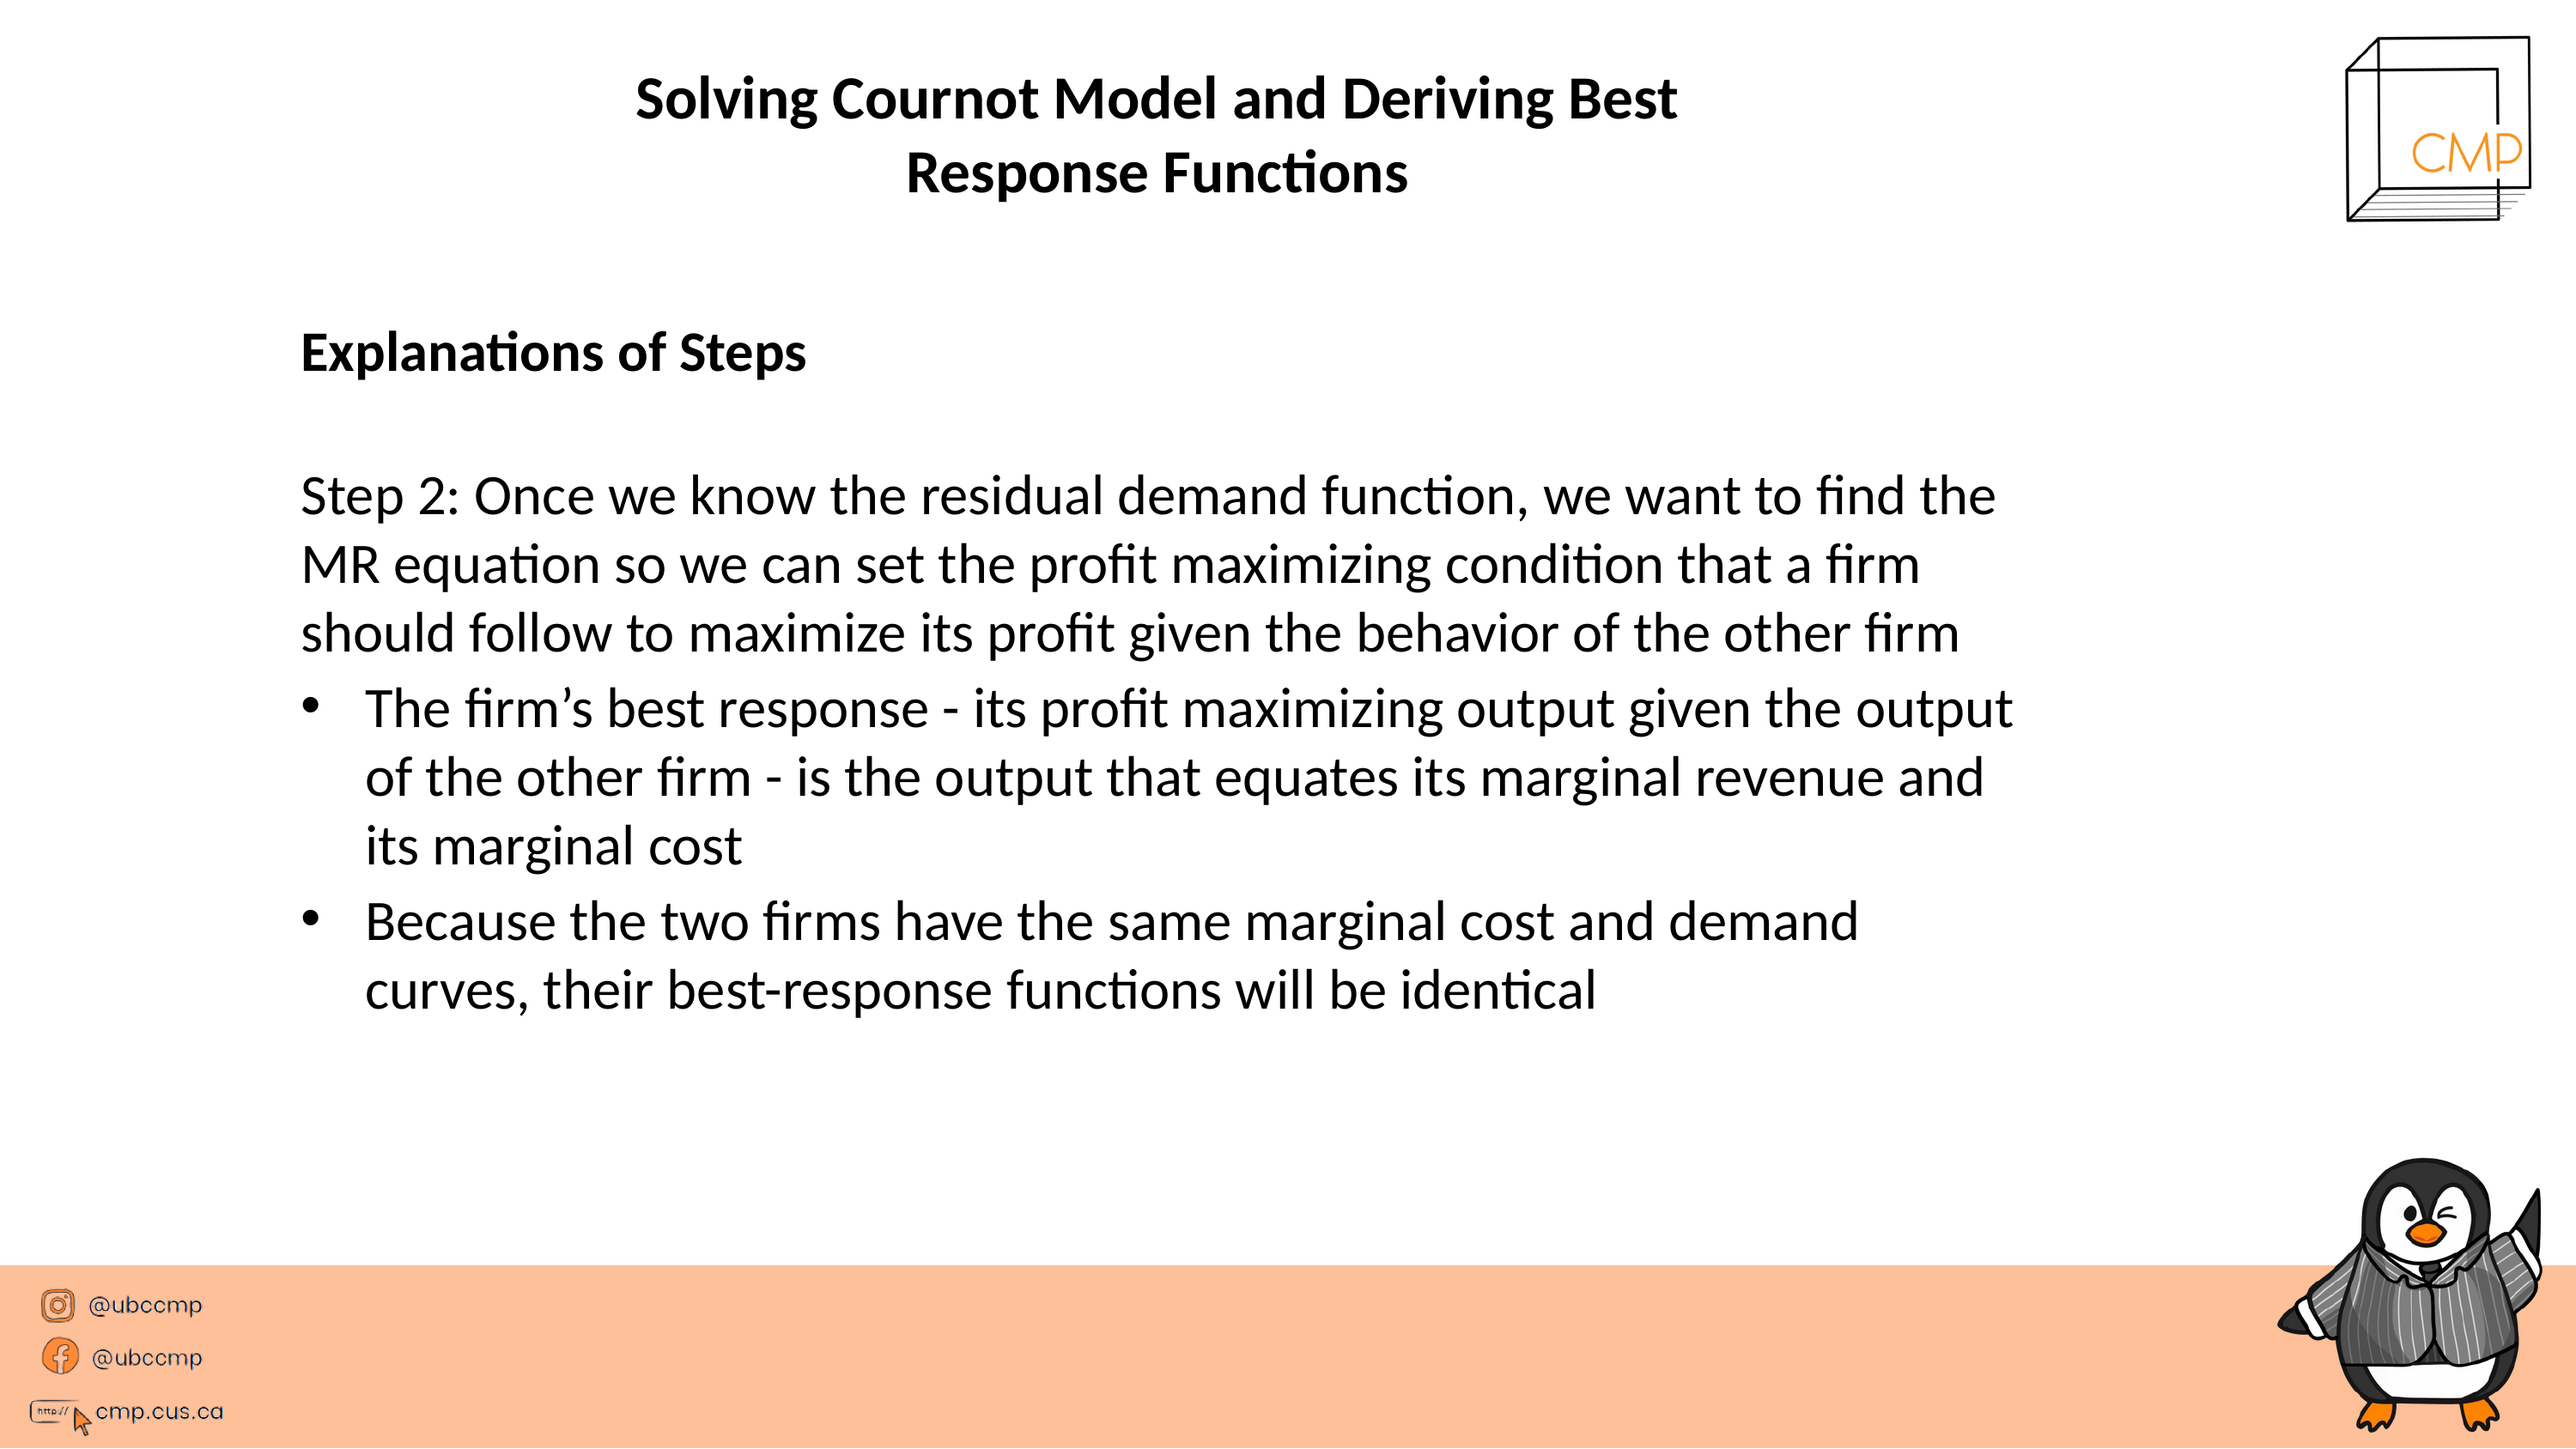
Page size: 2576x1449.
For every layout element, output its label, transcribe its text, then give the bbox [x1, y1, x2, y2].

picture [2232, 1003, 2576, 1449]
picture [15, 1276, 258, 1442]
text_box Solving Cournot Model and Deriving Best Response Functions [570, 50, 1730, 212]
picture [2233, 0, 2576, 337]
text_box Explanations of Steps Step 2: Once we know the residual demand function, we want to find the MR equation so we can set the profit maximizing condition that a firm should follow to maximize its profit given the behavior of the other firm The firm’s best response - its profit maximizing output given the output of the other firm - is the output that equates its marginal revenue and its marginal cost Because the two firms have the same marginal cost and demand curves, their best-response functions will be identical [269, 306, 2032, 1115]
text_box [0, 1245, 2227, 1449]
